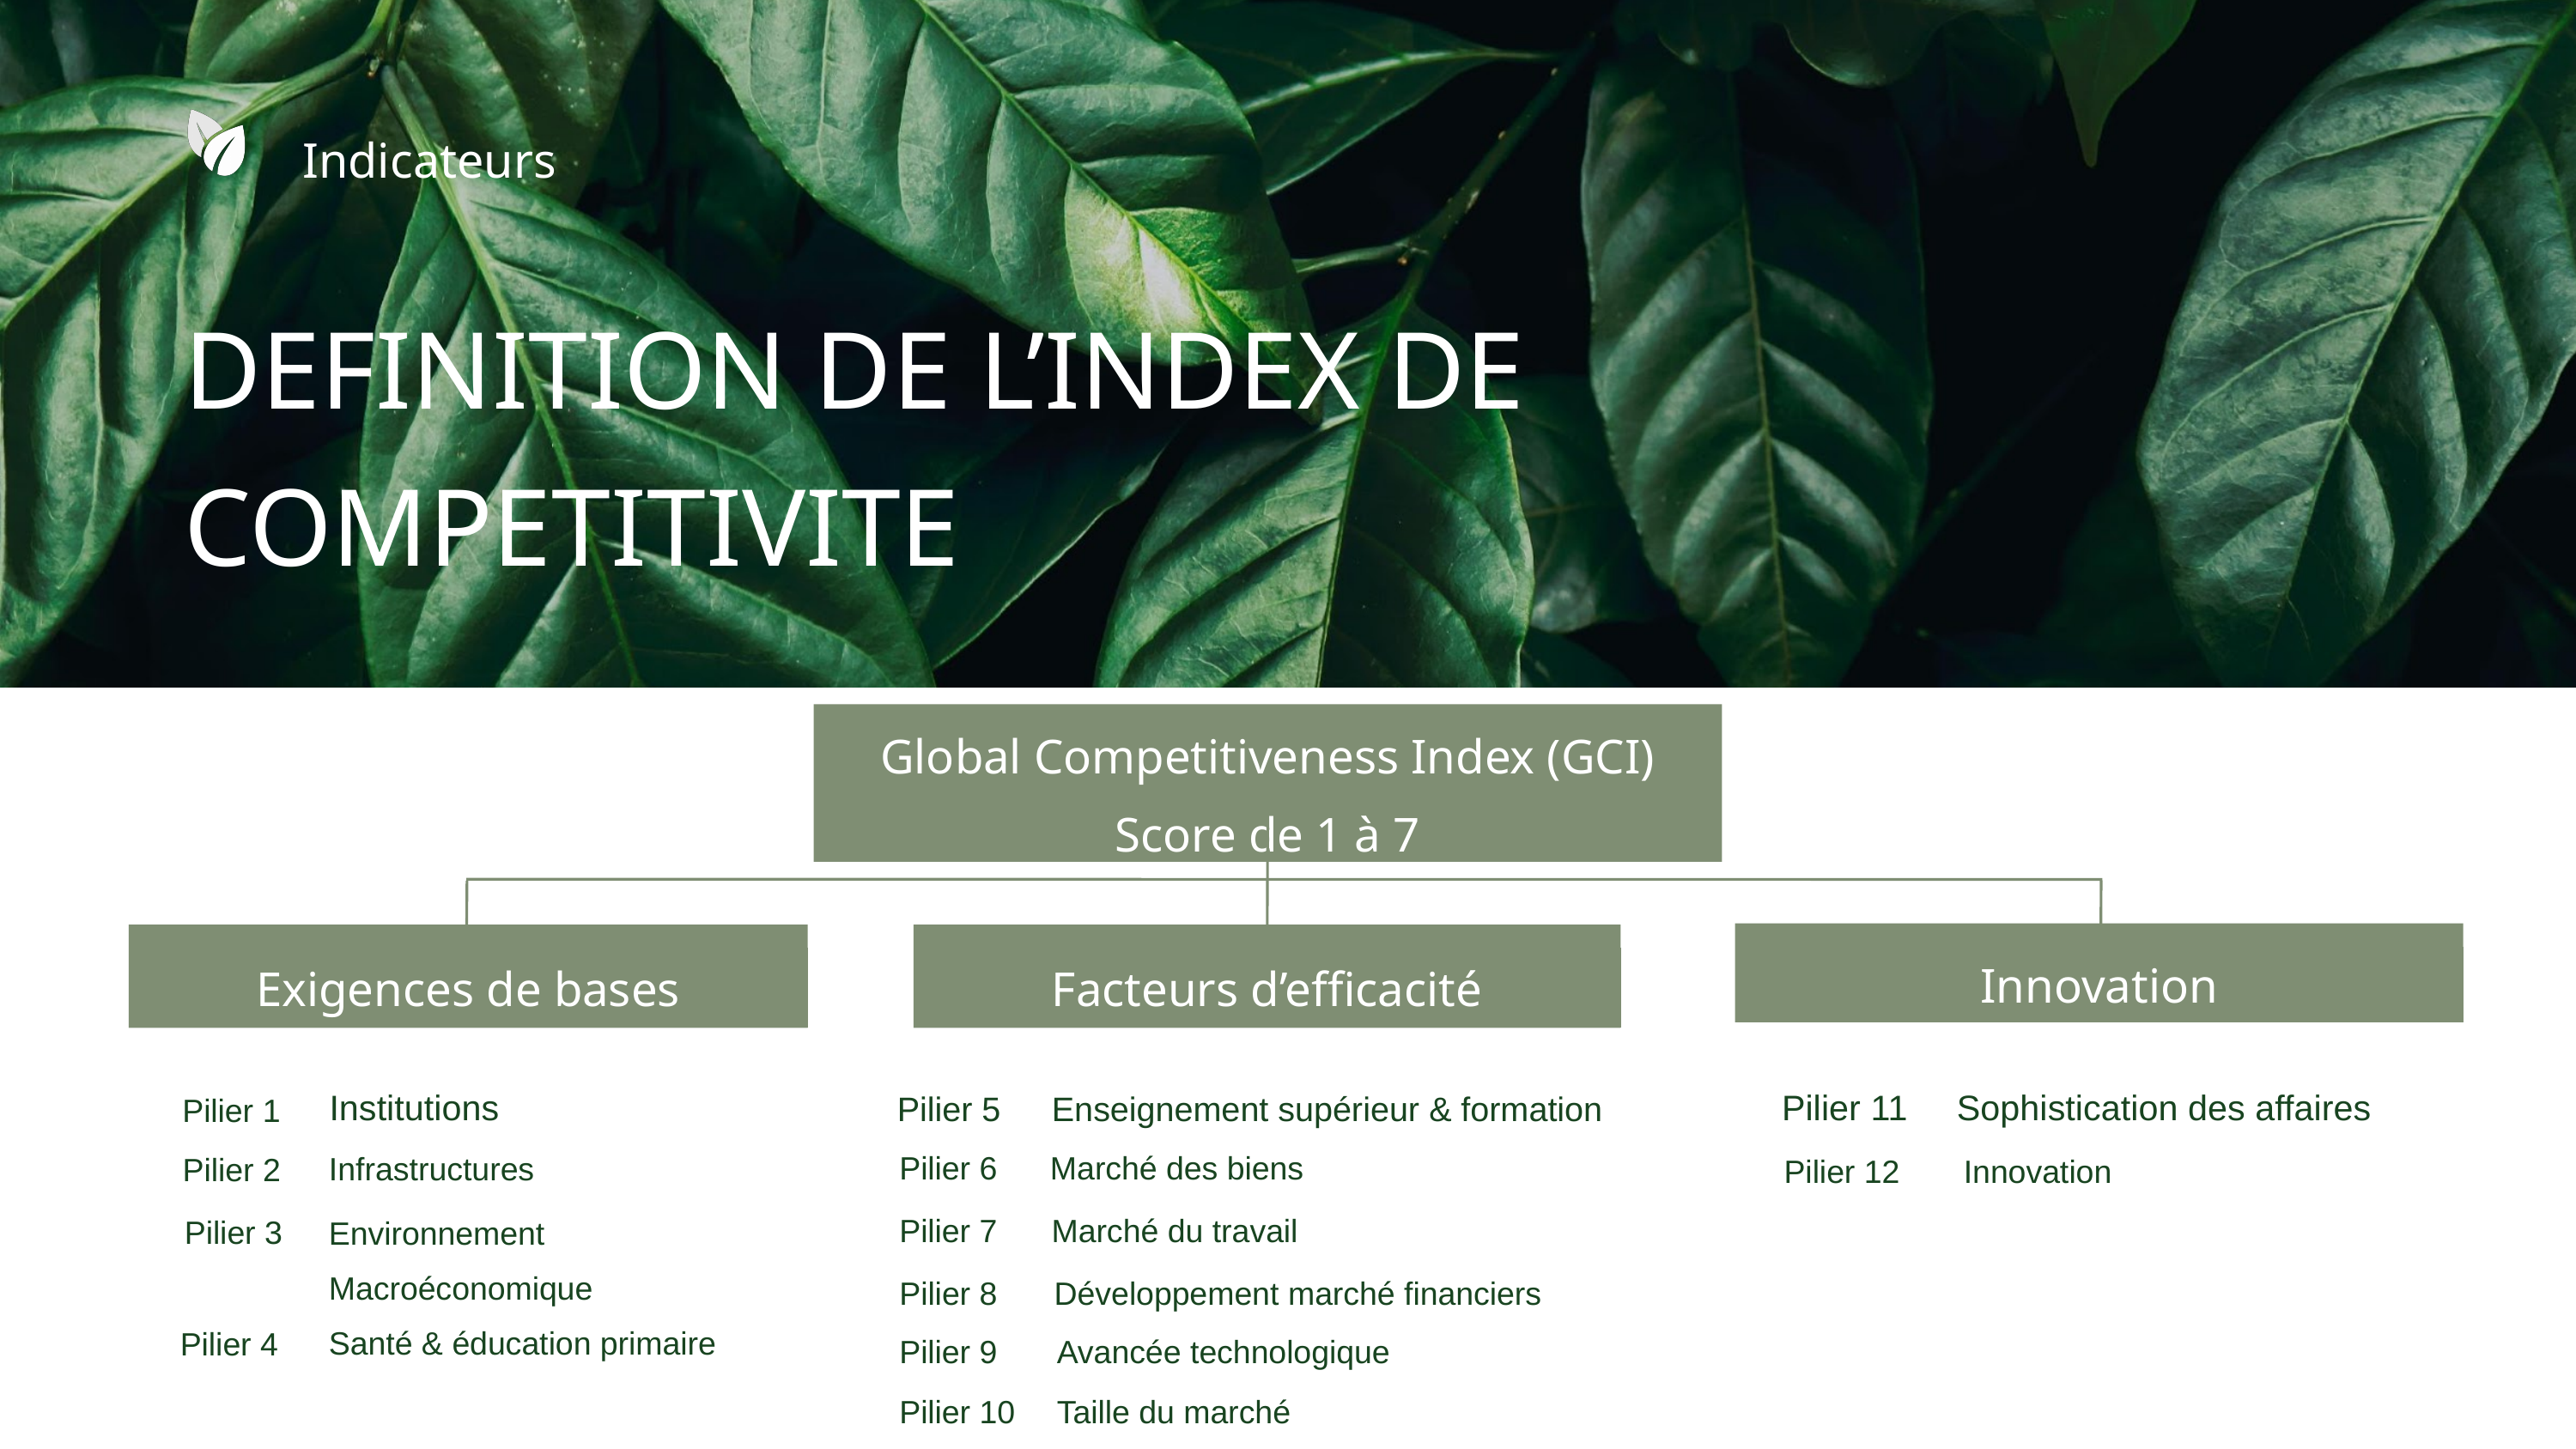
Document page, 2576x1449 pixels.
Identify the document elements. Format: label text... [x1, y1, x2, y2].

text_box Pilier 3 [171, 1191, 315, 1258]
text_box Pilier 10 [886, 1370, 1043, 1437]
text_box Institutions [357, 1072, 757, 1128]
text_box Pilier 1 [169, 1069, 357, 1136]
text_box Pilier 12 [1771, 1128, 1950, 1197]
text_box Pilier 11 [1782, 1072, 1956, 1128]
text_box [0, 0, 2576, 688]
text_box Pilier 8 [886, 1252, 1041, 1311]
text_box Marché du travail [1038, 1190, 1390, 1256]
text_box Pilier 7 [886, 1190, 1038, 1252]
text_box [1735, 923, 2464, 1023]
text_box Pilier 4 [167, 1302, 386, 1369]
text_box Santé & éducation primaire [315, 1300, 831, 1368]
text_box Marché des biens [1036, 1126, 1423, 1193]
text_box Indicateurs [302, 106, 1152, 188]
text_box Avancée technologique [1043, 1311, 1517, 1377]
text_box Enseignement supérieur & formation [1052, 1075, 1734, 1128]
text_box Pilier 9 [886, 1311, 1043, 1370]
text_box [128, 924, 809, 1028]
text_box Taille du marché [1043, 1370, 1408, 1437]
text_box Développement marché financiers [1041, 1252, 1670, 1318]
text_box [913, 924, 1621, 1028]
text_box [813, 704, 1722, 863]
text_box Sophistication des affaires [1956, 1072, 2464, 1128]
text_box Pilier 6 [886, 1126, 1036, 1190]
text_box Infrastructures [315, 1125, 653, 1190]
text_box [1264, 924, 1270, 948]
text_box Pilier 2 [169, 1136, 315, 1195]
text_box Environnement Macroéconomique [315, 1190, 803, 1300]
text_box Pilier 5 [896, 1075, 1052, 1126]
text_box [184, 109, 249, 178]
text_box Innovation [1950, 1128, 2170, 1197]
text_box DEFINITION DE L’INDEX DE COMPETITIVITE [184, 273, 1842, 588]
